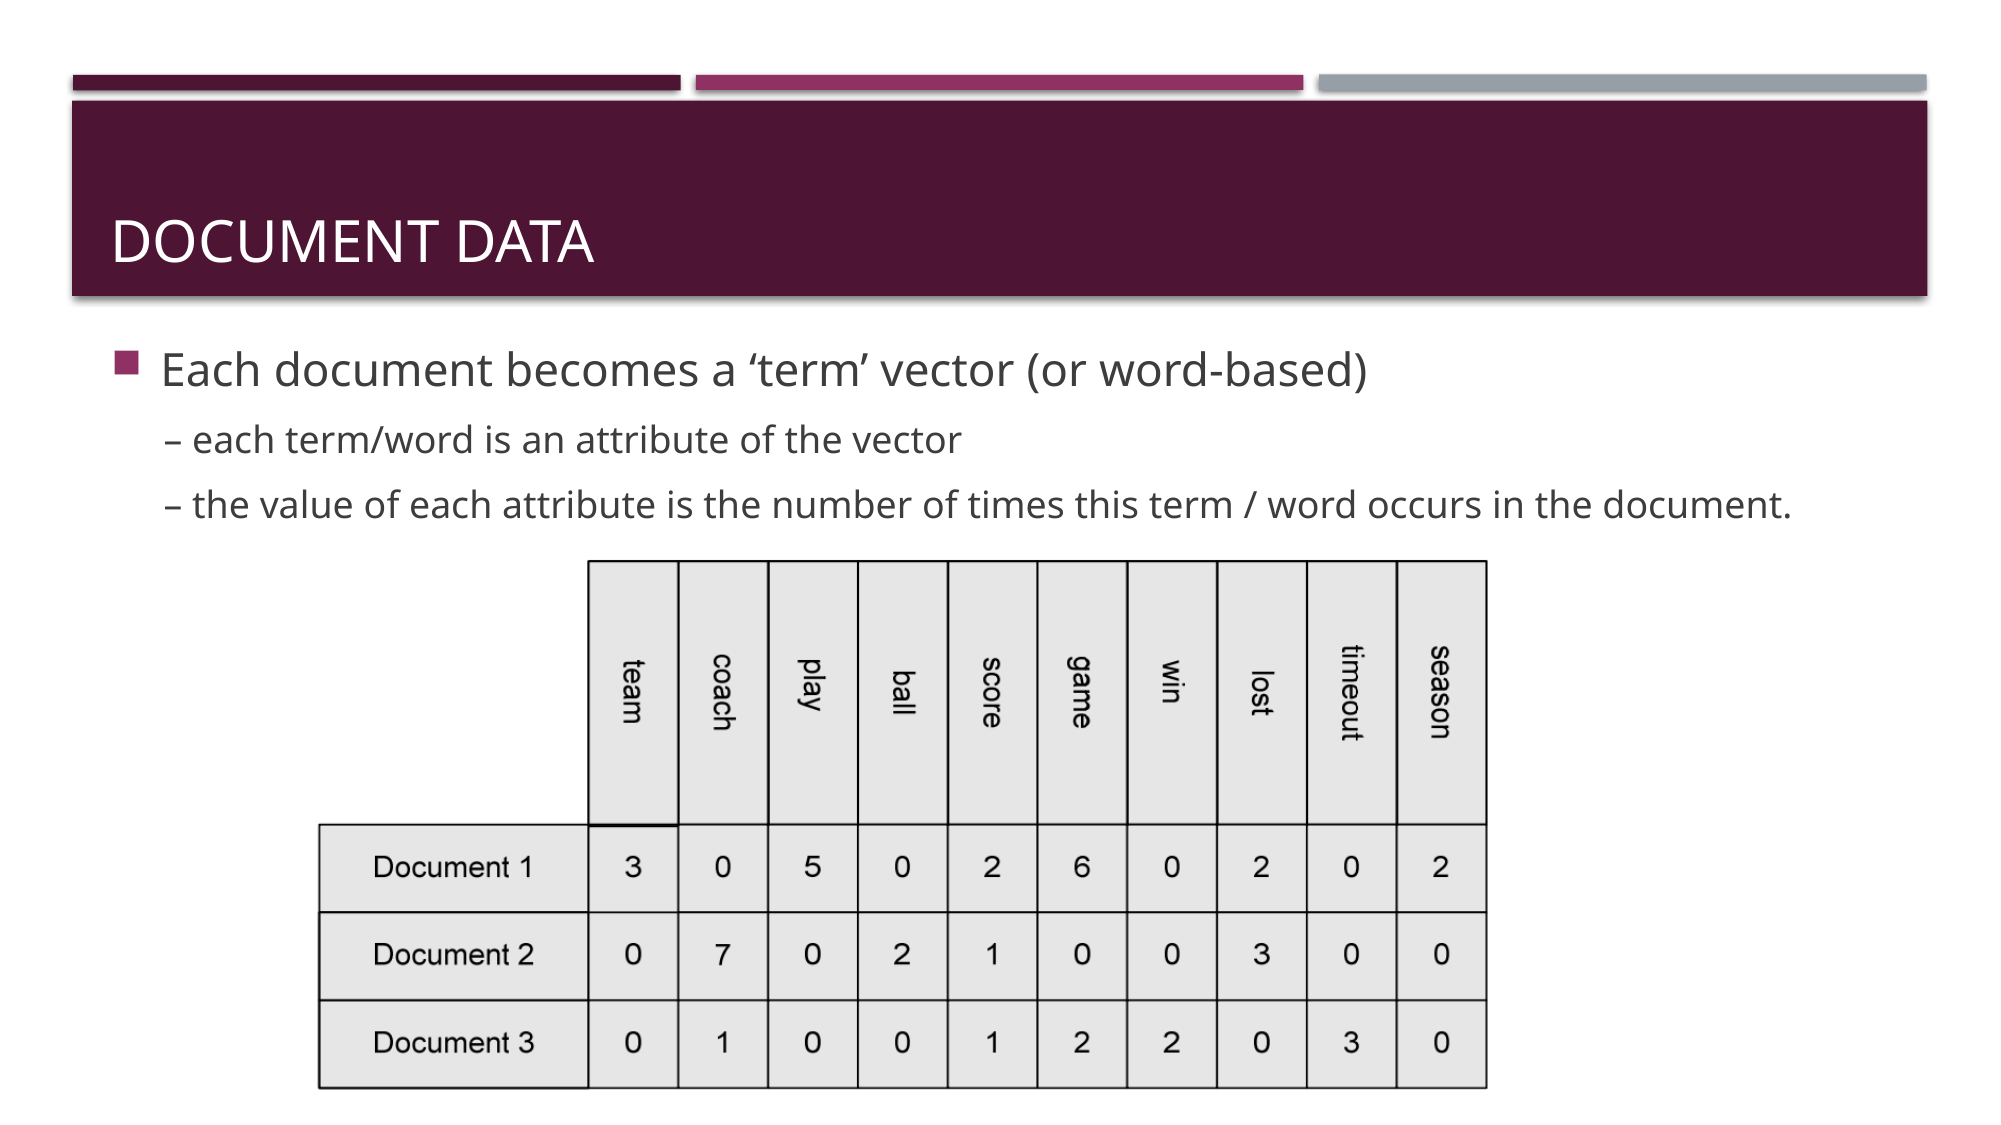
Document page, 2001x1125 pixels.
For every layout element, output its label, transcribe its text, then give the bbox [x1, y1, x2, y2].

list Each document becomes a ‘term’ vector (or word-based) – each term/word is an attribute of the vector – the value of each attribute is the number of times this term / word occurs in the document. [95, 304, 1877, 563]
title Document Data [95, 115, 1905, 282]
picture [305, 543, 1512, 1109]
